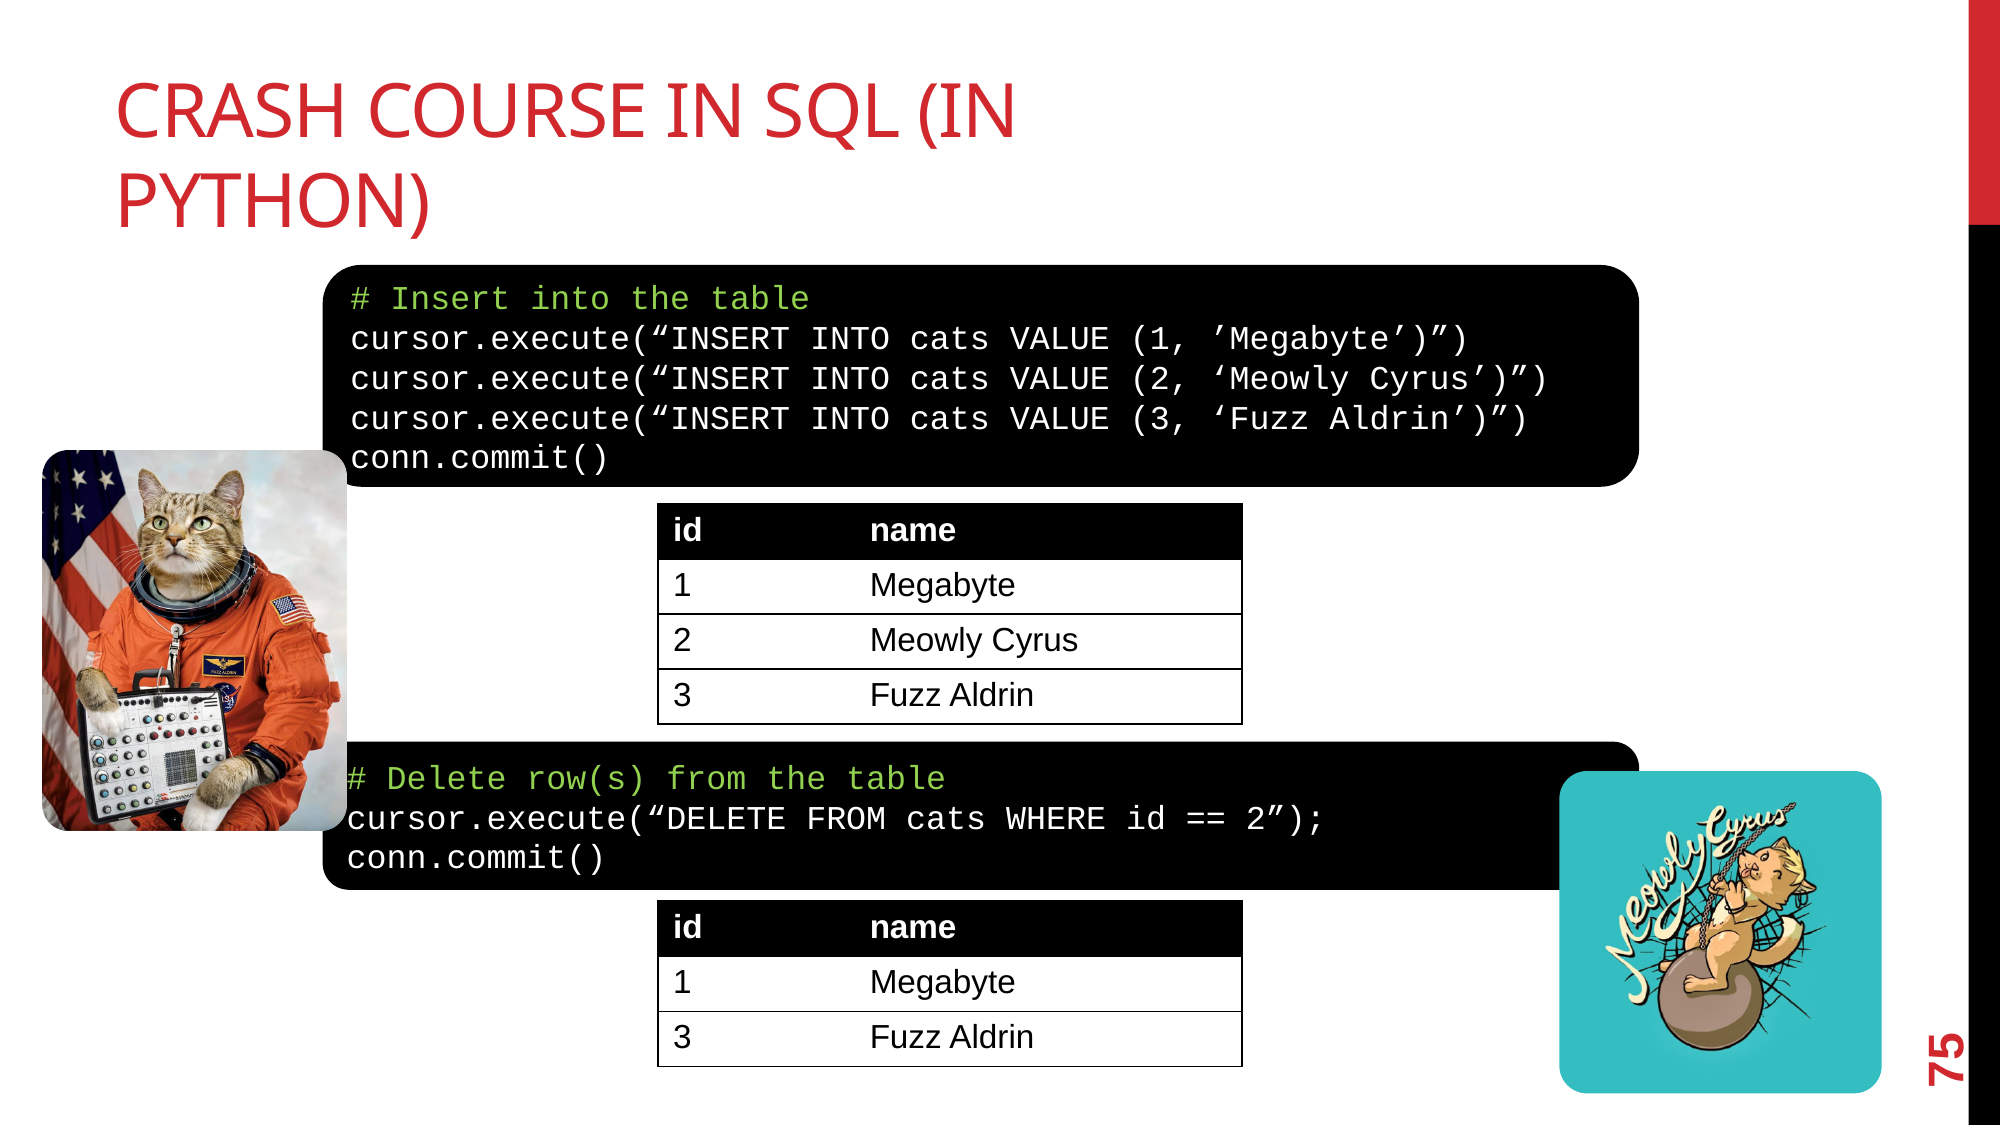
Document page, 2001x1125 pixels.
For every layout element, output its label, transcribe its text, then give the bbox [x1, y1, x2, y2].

table_header id [659, 505, 855, 558]
table_cell Megabyte [855, 957, 1241, 1011]
table_cell 1 [659, 957, 855, 1011]
table_header id [659, 902, 855, 956]
text_box # Insert into the table cursor.execute(“INSERT INTO cats VALUE (1, ’Megabyte’)”) cursor.execute(“INSERT INTO cats VALUE (2, ‘Meowly Cyrus’)”) cursor.execute(“INSERT INTO cats VALUE (3, ‘Fuzz Aldrin’)”) conn.commit() [322, 264, 1640, 487]
table_header name [855, 902, 1241, 956]
table_cell 1 [659, 560, 855, 613]
table_cell Fuzz Aldrin [855, 1012, 1241, 1066]
slide_number 75 [1903, 887, 1984, 1104]
table_cell Megabyte [855, 560, 1241, 613]
table_cell 2 [659, 615, 855, 668]
picture [41, 449, 348, 832]
text_box # Delete row(s) from the table cursor.execute(“DELETE FROM cats WHERE id == 2”); conn.commit() [322, 741, 1639, 890]
table_cell Meowly Cyrus [855, 615, 1241, 668]
table_cell 3 [659, 670, 855, 723]
table_cell Fuzz Aldrin [855, 670, 1241, 723]
table_cell 3 [659, 1012, 855, 1066]
title Crash Course in SQL (in python) [99, 25, 1367, 250]
table_header name [855, 505, 1241, 558]
picture [1558, 770, 1883, 1094]
